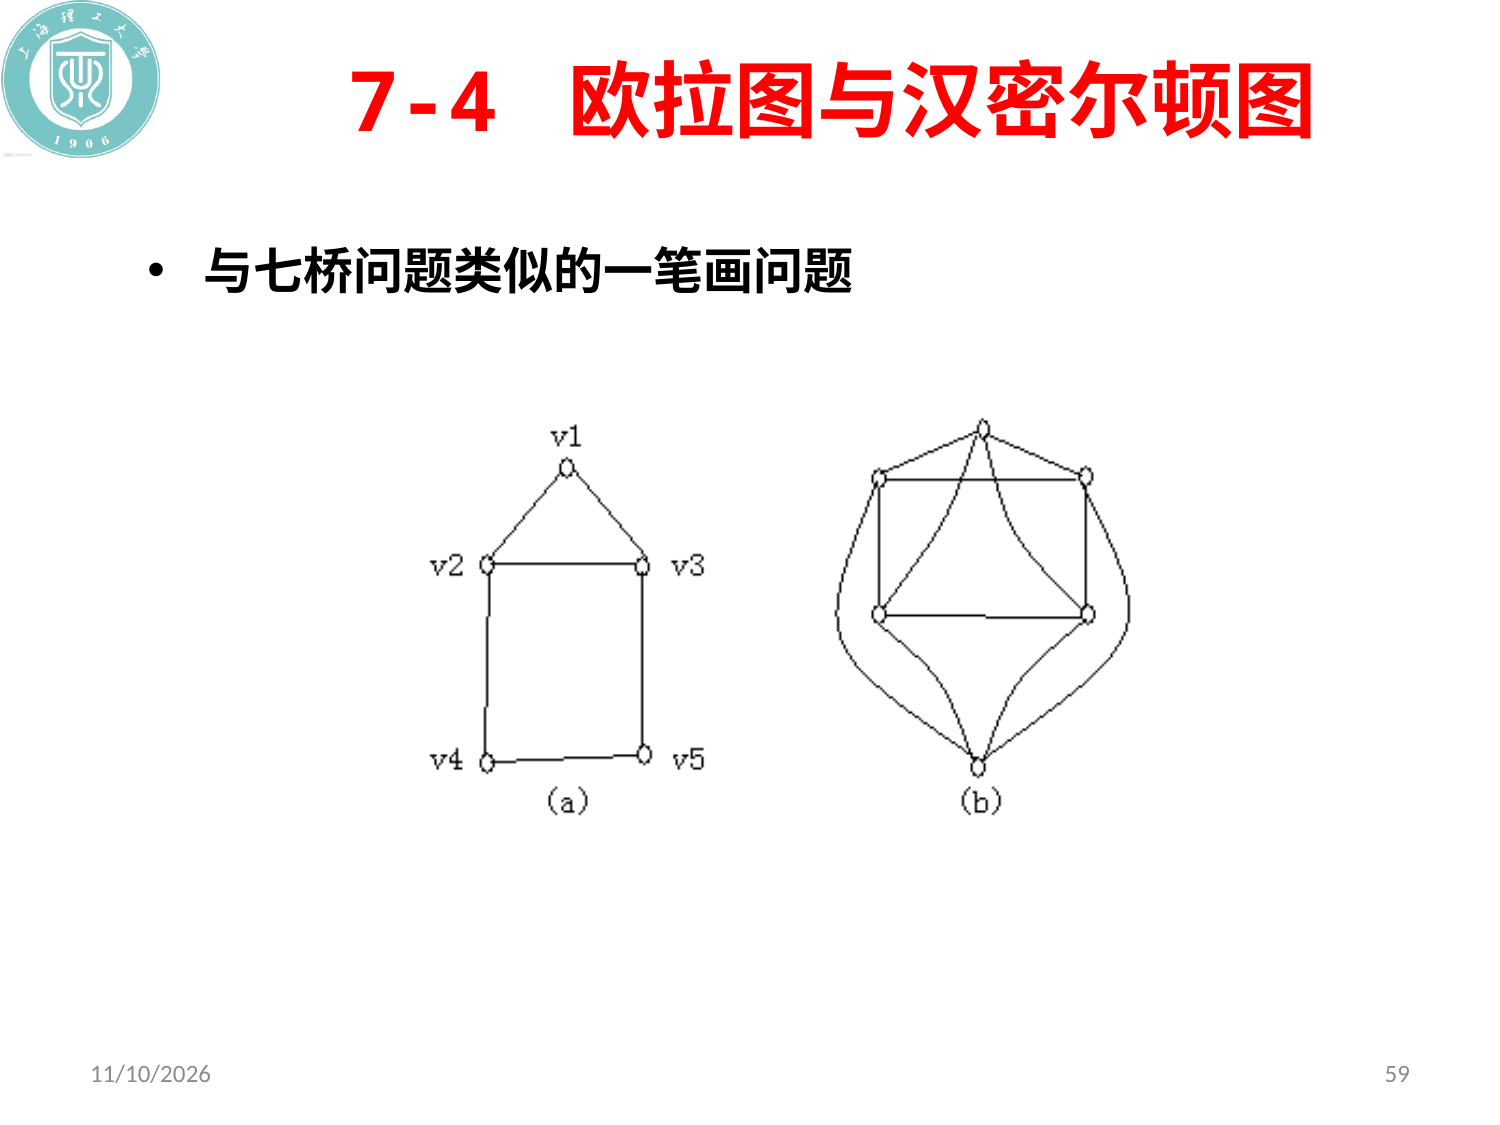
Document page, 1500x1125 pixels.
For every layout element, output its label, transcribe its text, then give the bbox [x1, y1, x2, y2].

text_box 与七桥问题类似的一笔画问题 [132, 231, 1483, 433]
picture [1, 0, 160, 158]
title 7-4 欧拉图与汉密尔顿图 [195, 11, 1471, 185]
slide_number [75, 1042, 425, 1103]
picture [407, 406, 1152, 824]
slide_number 59 [1074, 1042, 1425, 1103]
